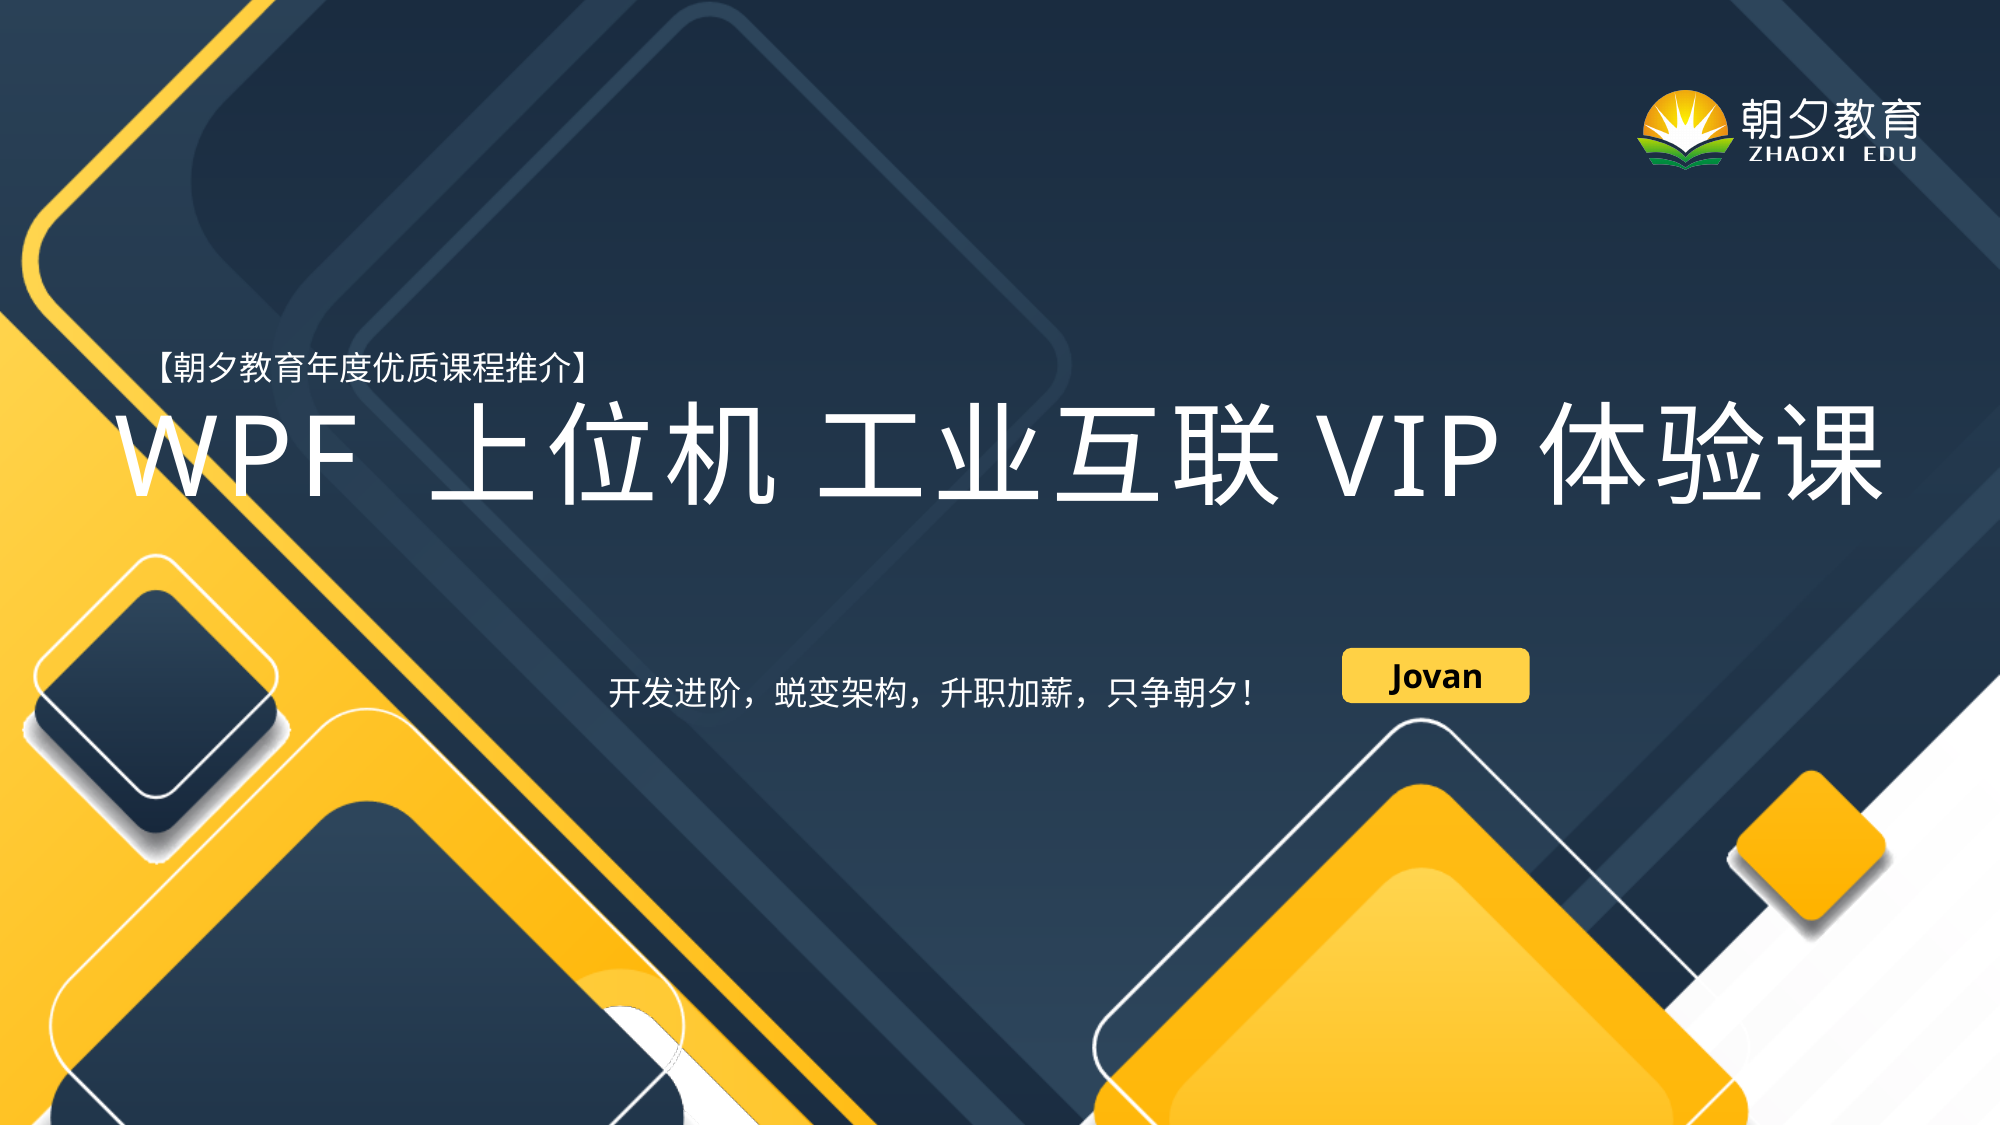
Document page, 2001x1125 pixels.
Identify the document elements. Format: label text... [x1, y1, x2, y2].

text_box 【朝夕教育年度优质课程推介】 [125, 275, 621, 395]
picture [1637, 90, 1921, 170]
text_box 开发进阶，蜕变架构，升职加薪，只争朝夕！ [593, 600, 1289, 719]
text_box WPF 上位机 工业互联VIP体验课 [0, 407, 2000, 527]
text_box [1342, 647, 1530, 703]
